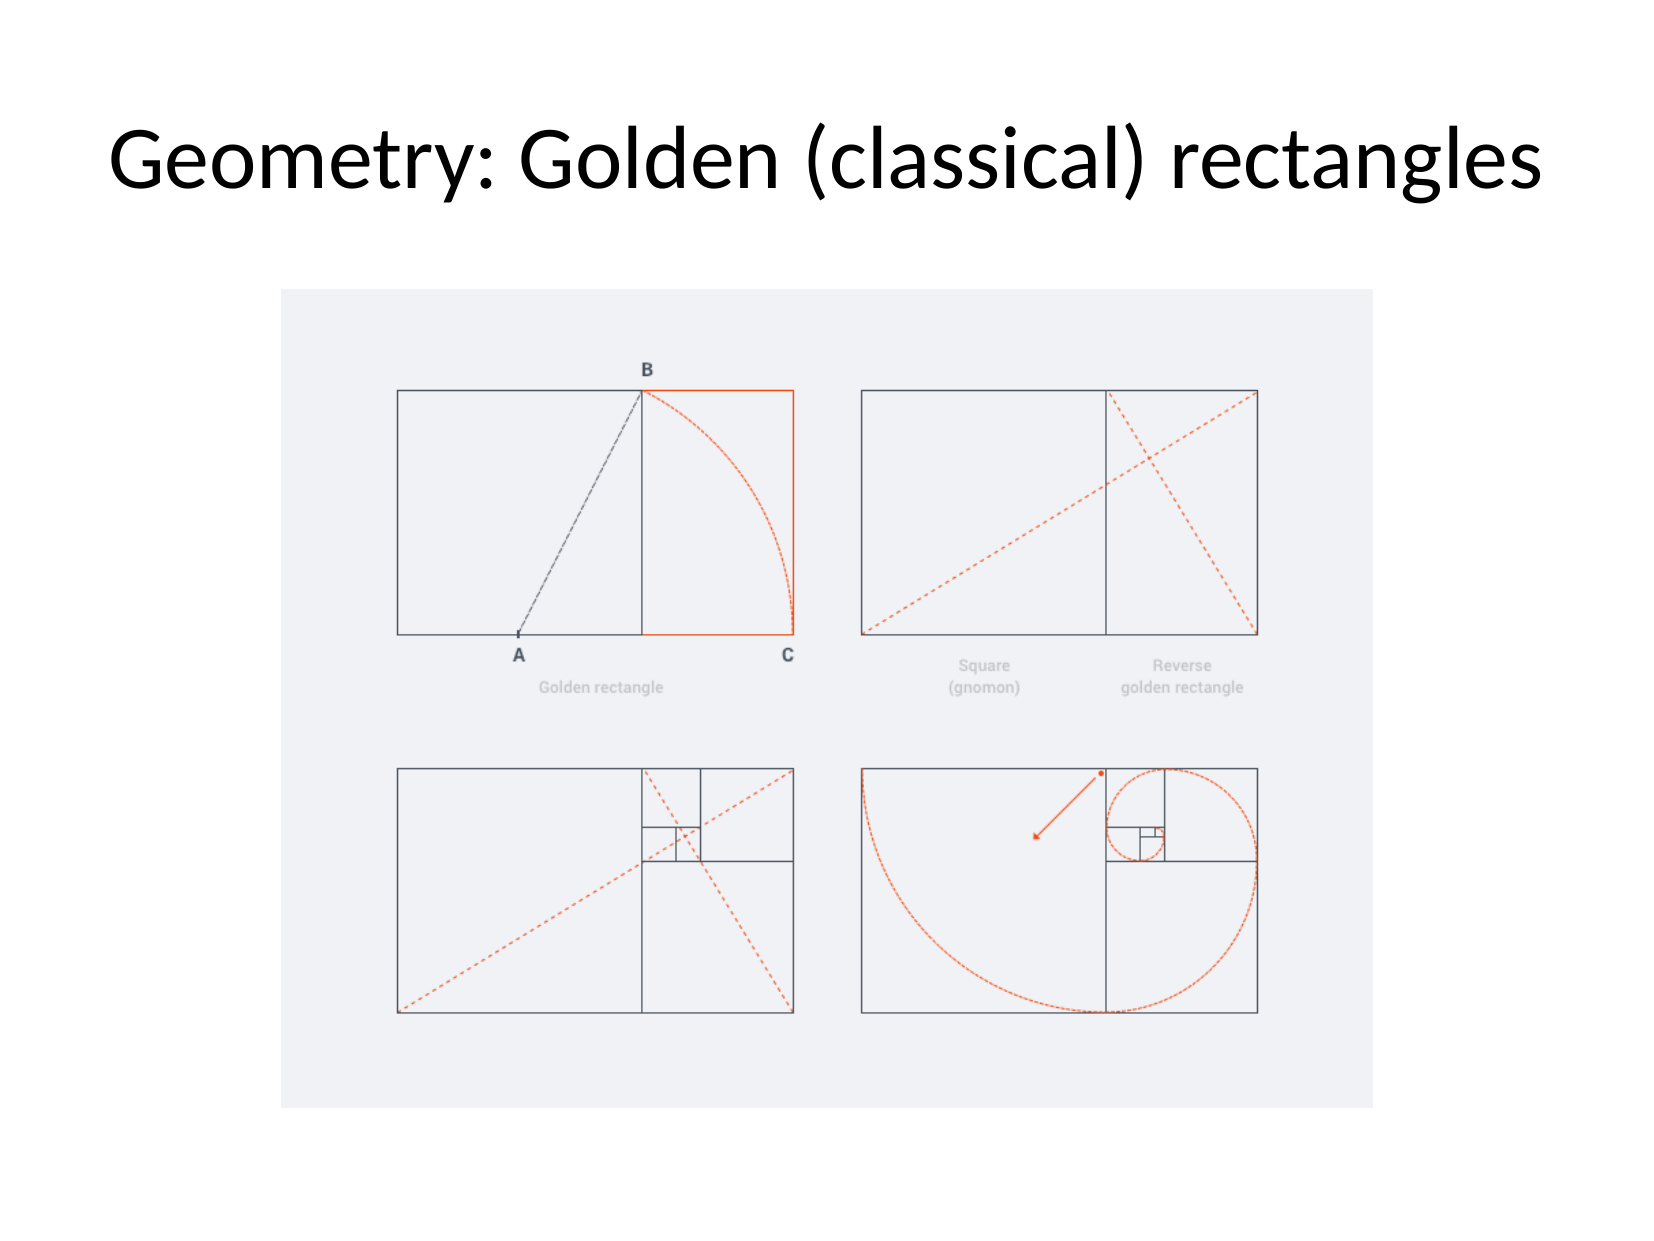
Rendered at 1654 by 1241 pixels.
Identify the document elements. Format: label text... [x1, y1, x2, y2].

title Geometry: Golden (classical) rectangles [82, 49, 1571, 257]
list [280, 288, 1373, 1108]
